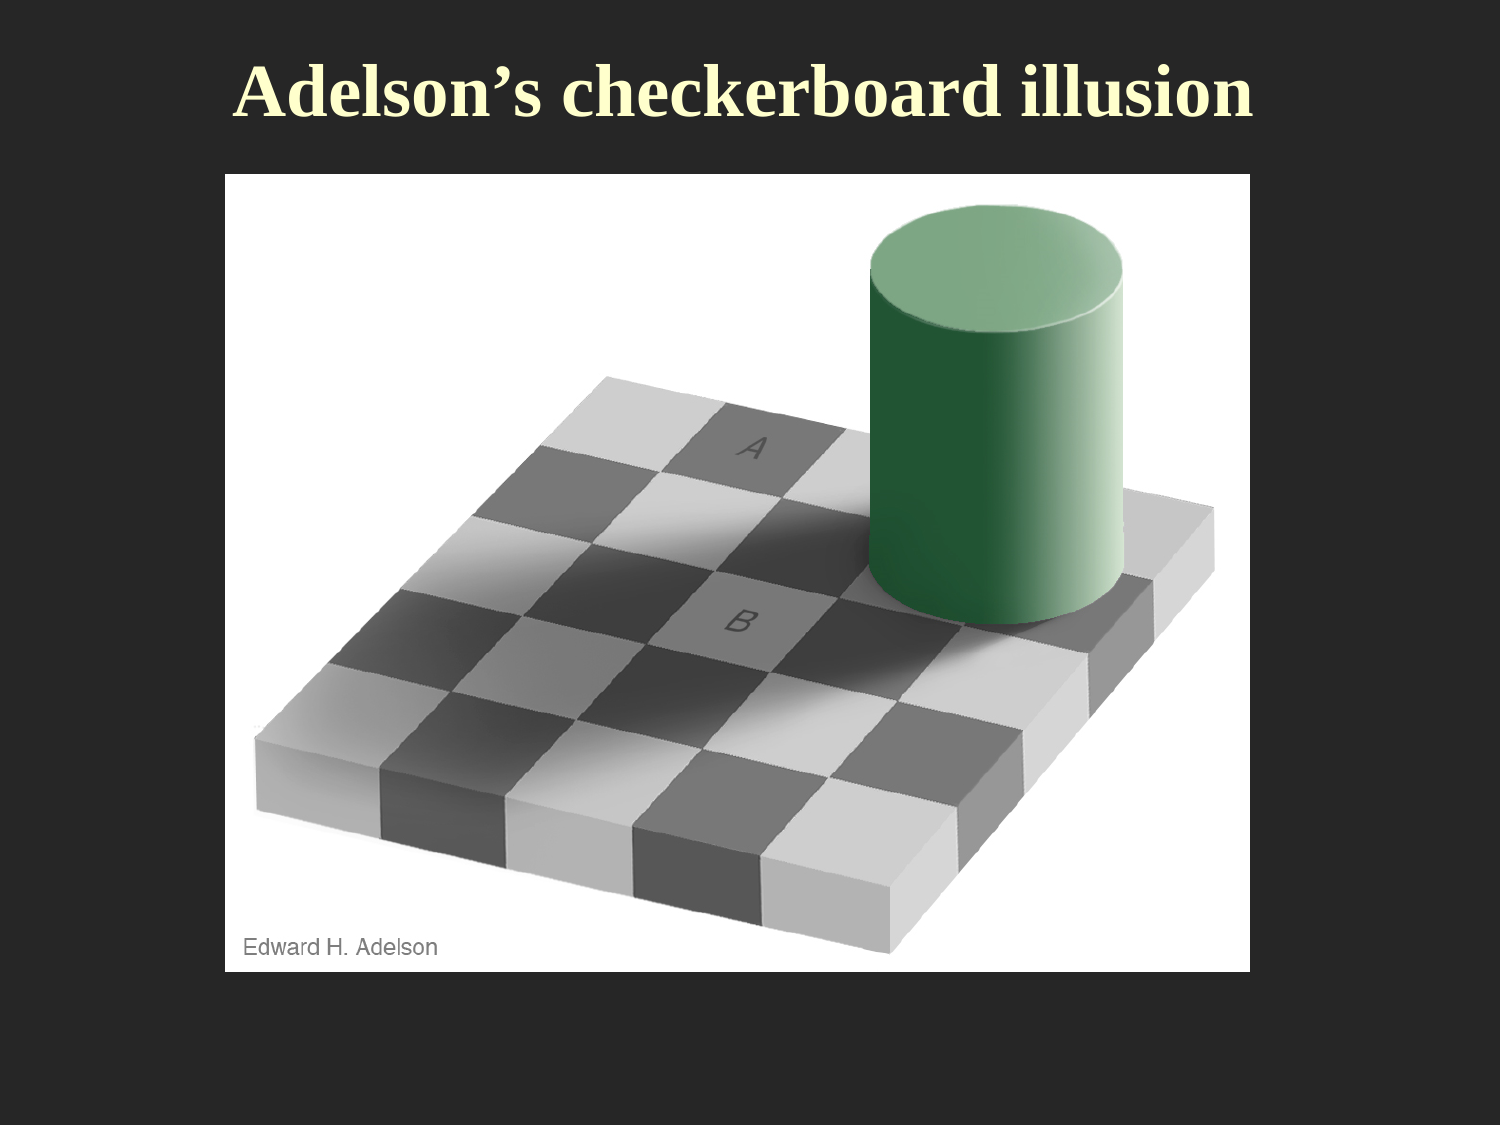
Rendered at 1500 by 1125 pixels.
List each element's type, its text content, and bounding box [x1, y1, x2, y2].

picture [224, 174, 1251, 972]
text_box Adelson’s checkerboard illusion [74, 33, 1413, 139]
